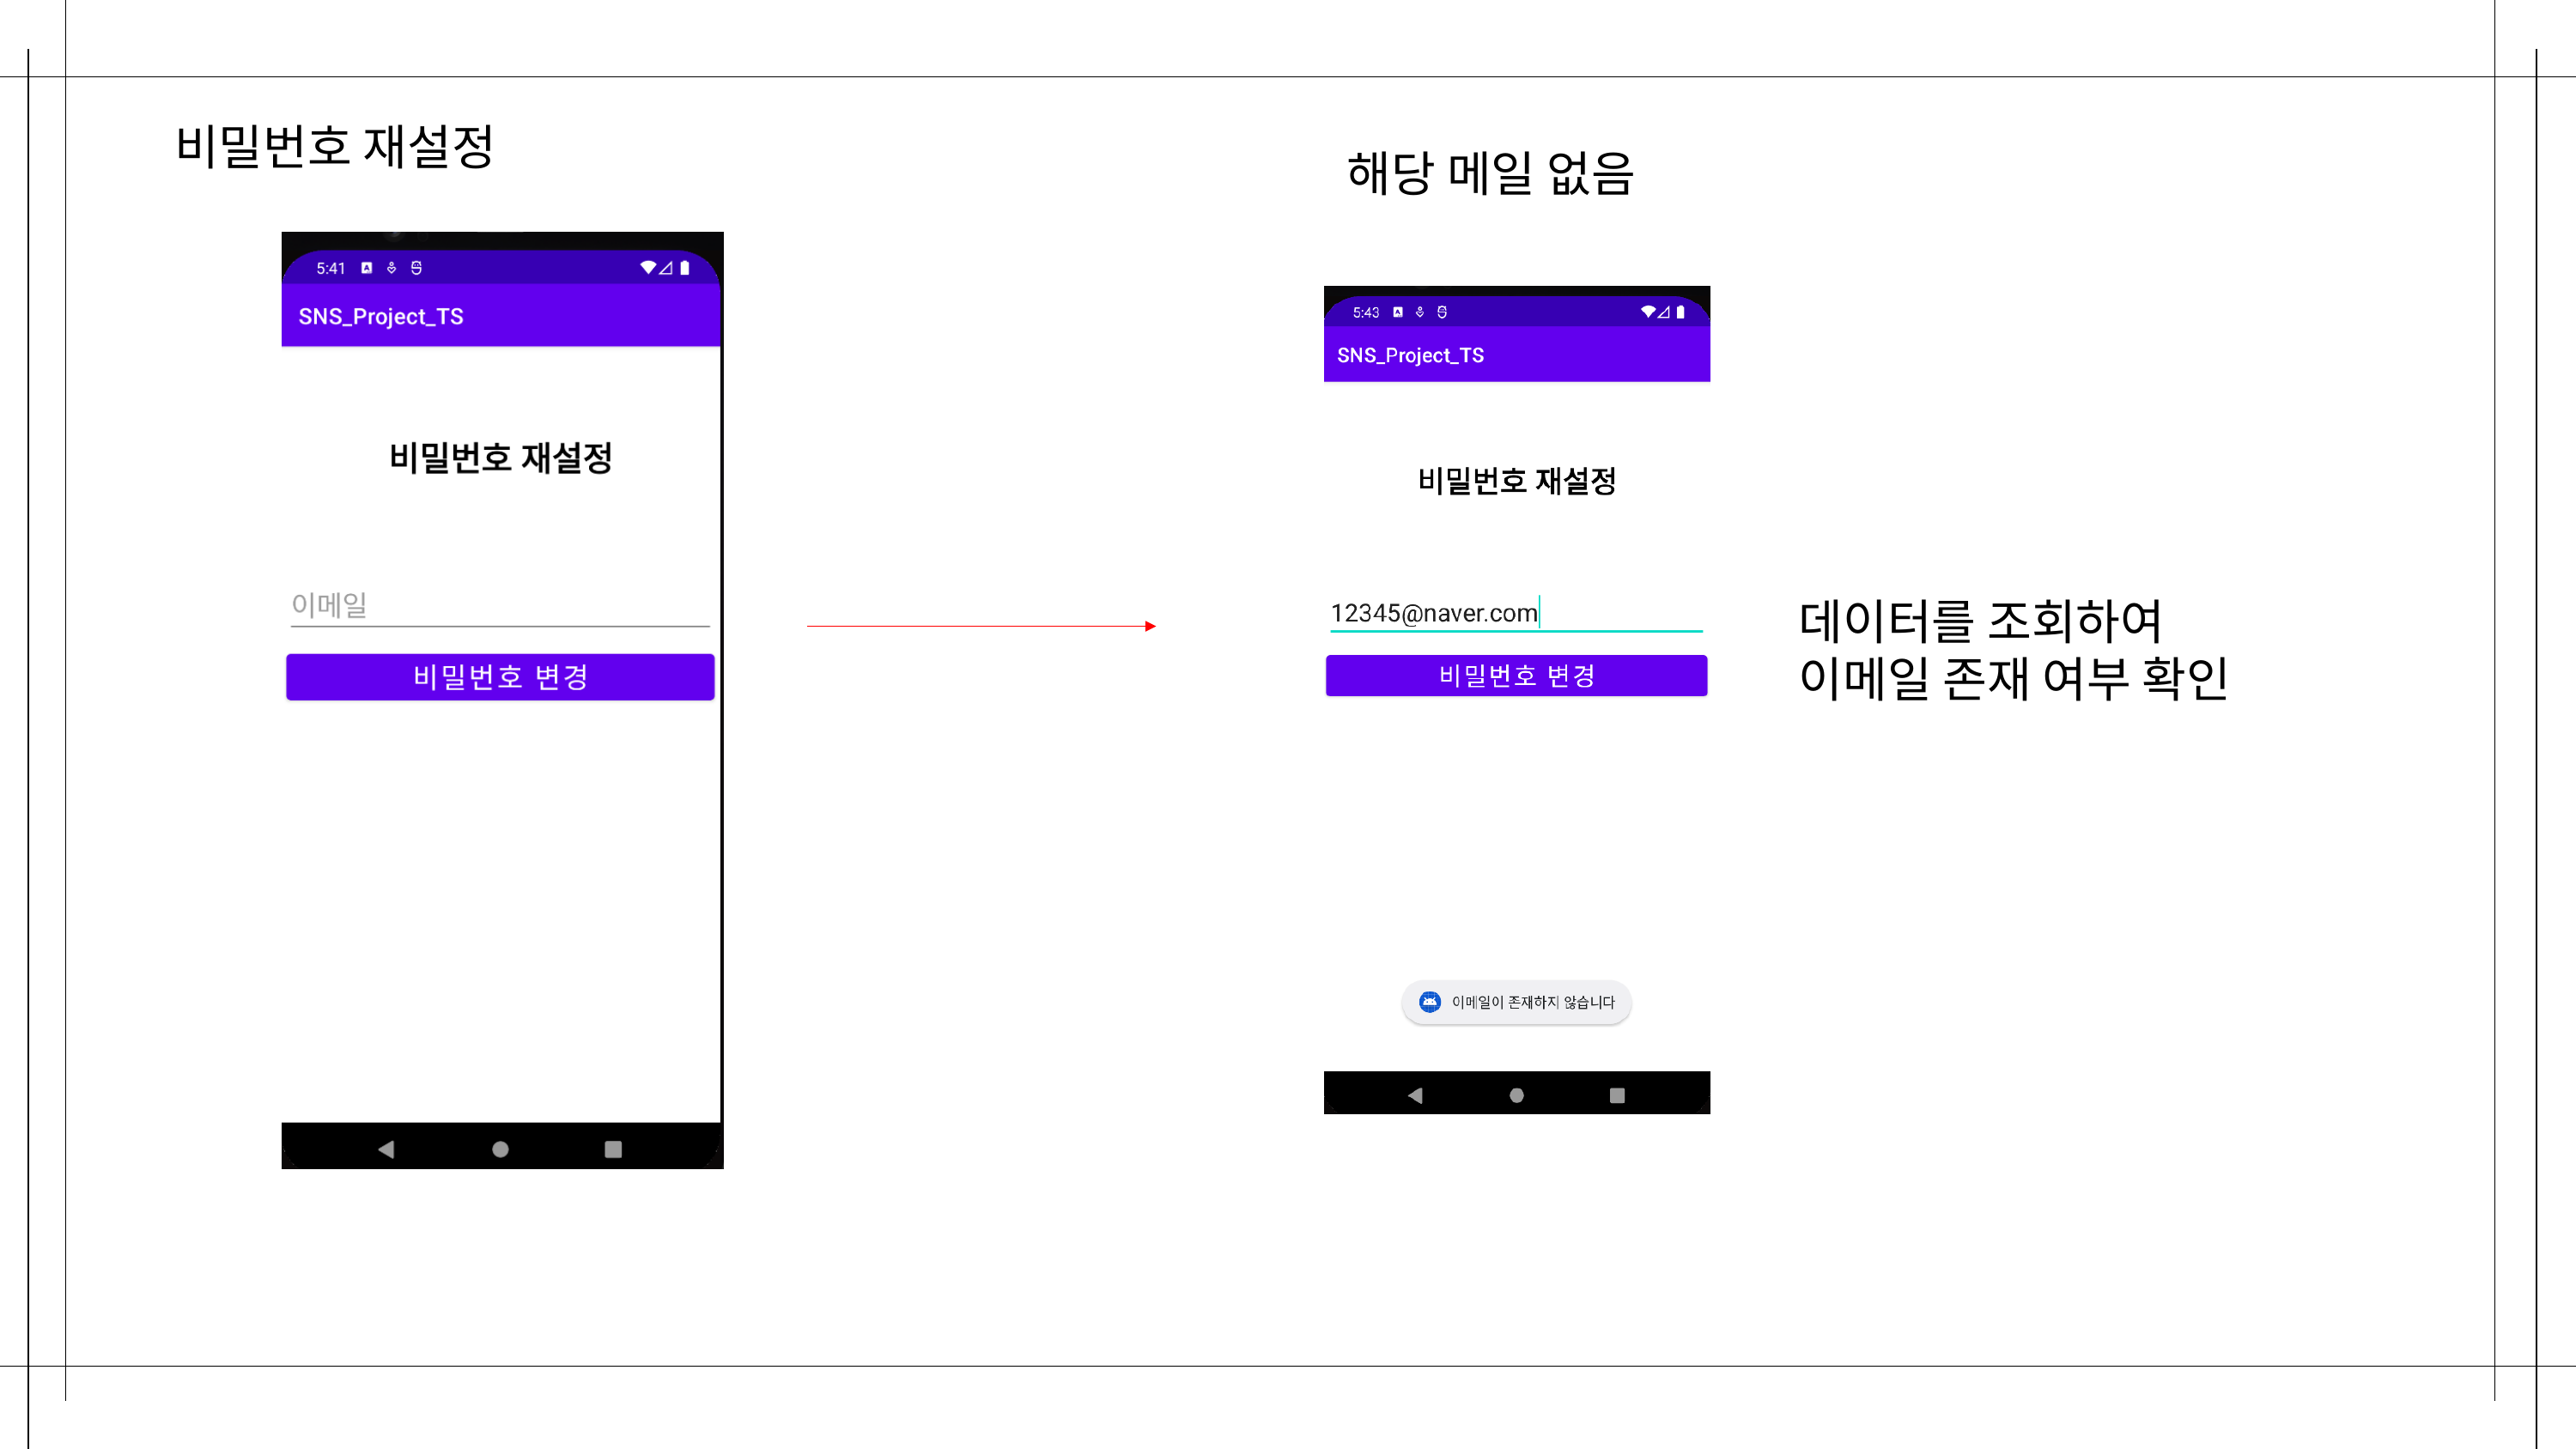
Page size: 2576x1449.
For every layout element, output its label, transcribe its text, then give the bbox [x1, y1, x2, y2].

picture [282, 232, 724, 1169]
text_box 비밀번호 재설정 [161, 111, 540, 182]
picture [1324, 286, 1710, 1115]
text_box 데이터를 조회하여 이메일 존재 여부 확인 [1785, 585, 2284, 714]
text_box 해당 메일 없음 [1334, 136, 1675, 208]
